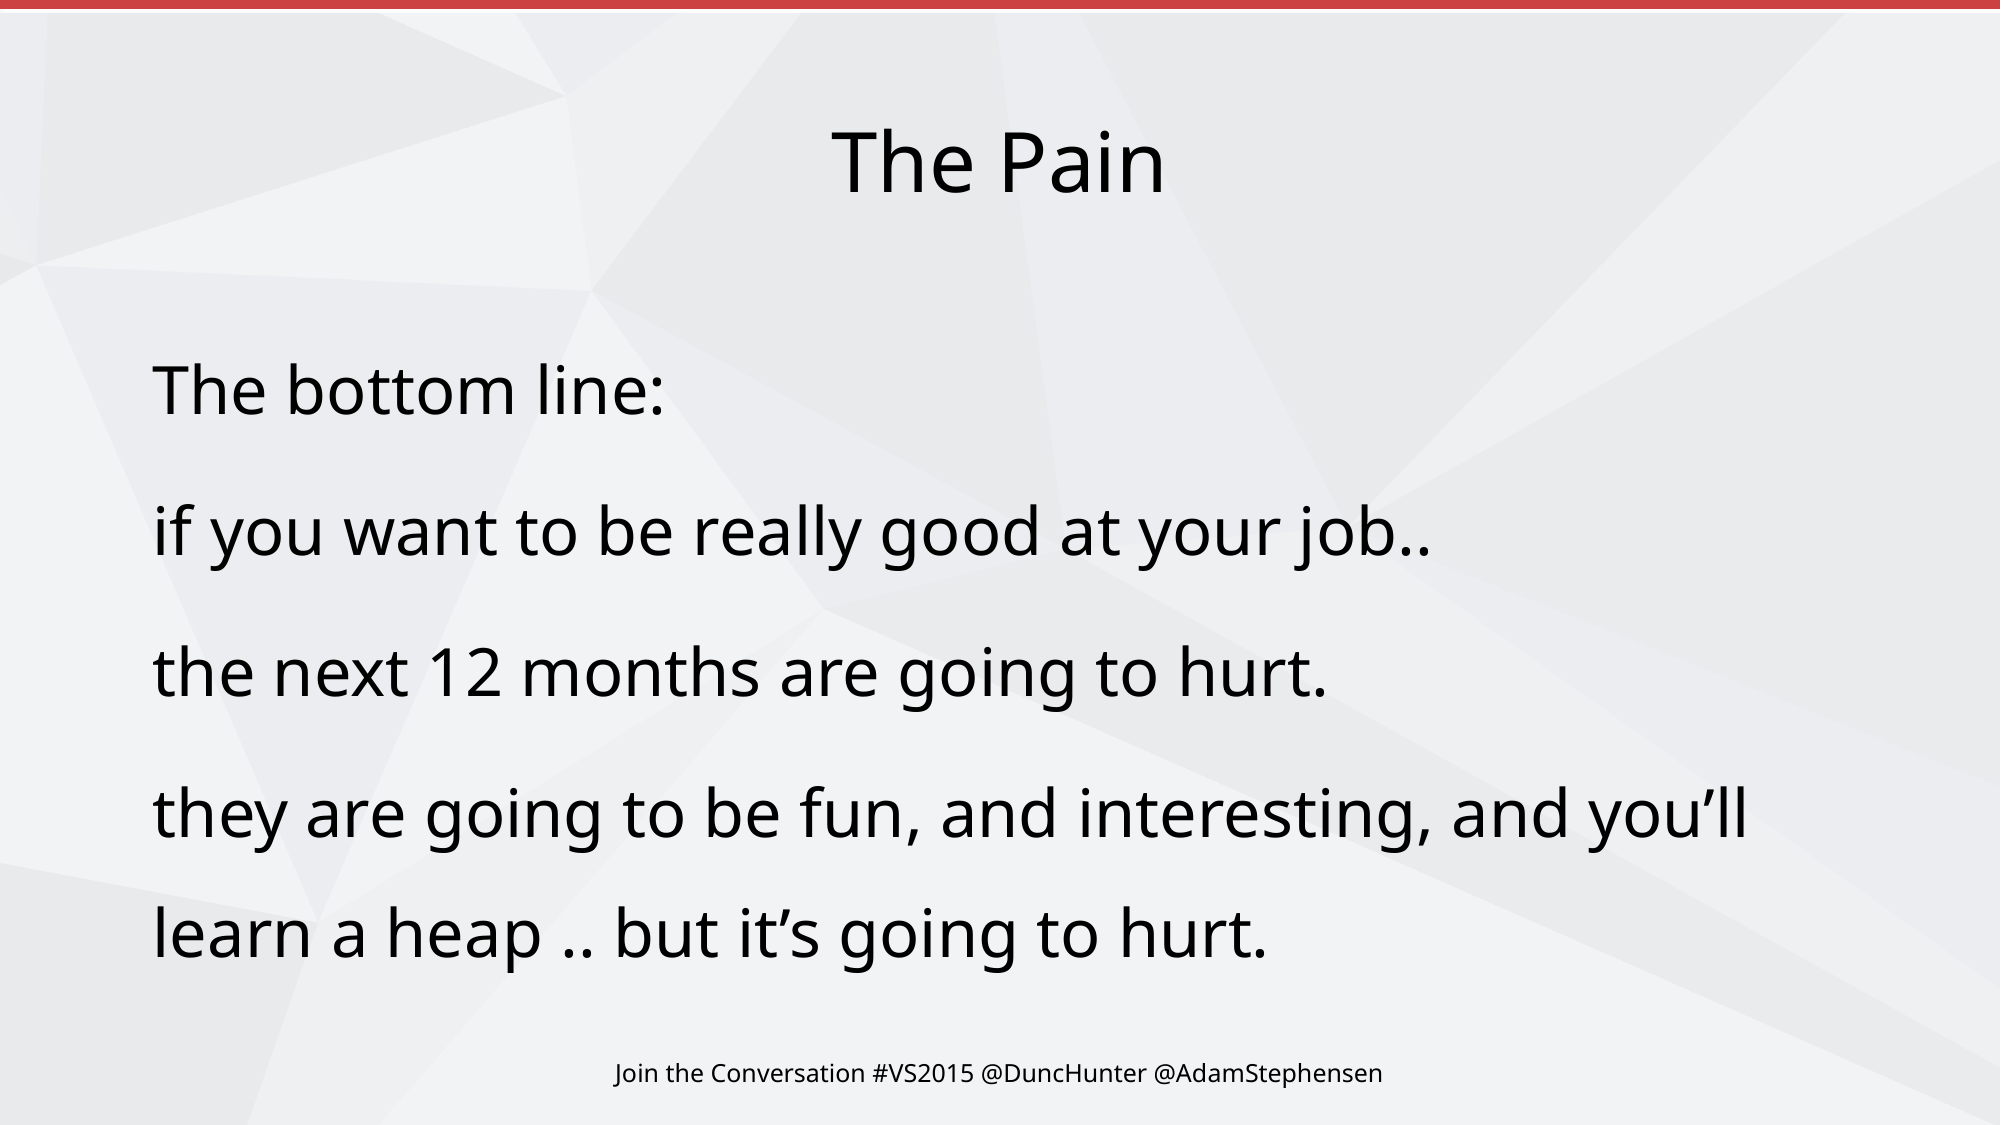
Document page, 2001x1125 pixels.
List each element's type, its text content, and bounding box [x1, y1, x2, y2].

list The bottom line: if you want to be really good at your job.. the next 12 months are going to hurt. they are going to be fun, and interesting, and you’ll learn a heap .. but it’s going to hurt. [123, 299, 1863, 1021]
footer Join the Conversation #VS2015 @DuncHunter @AdamStephensen [123, 1042, 1877, 1103]
text_box package.json { "version": "0.0.0", "name": "", "devDependencies": { "grunt": "0.4.5", "grunt-beautify": "0.1.1", "grunt-jslint": "1.1.12", "grunt-bower-task": "0.4.0" } } [0, 13, 2000, 1125]
title The Pain [123, 60, 1877, 259]
